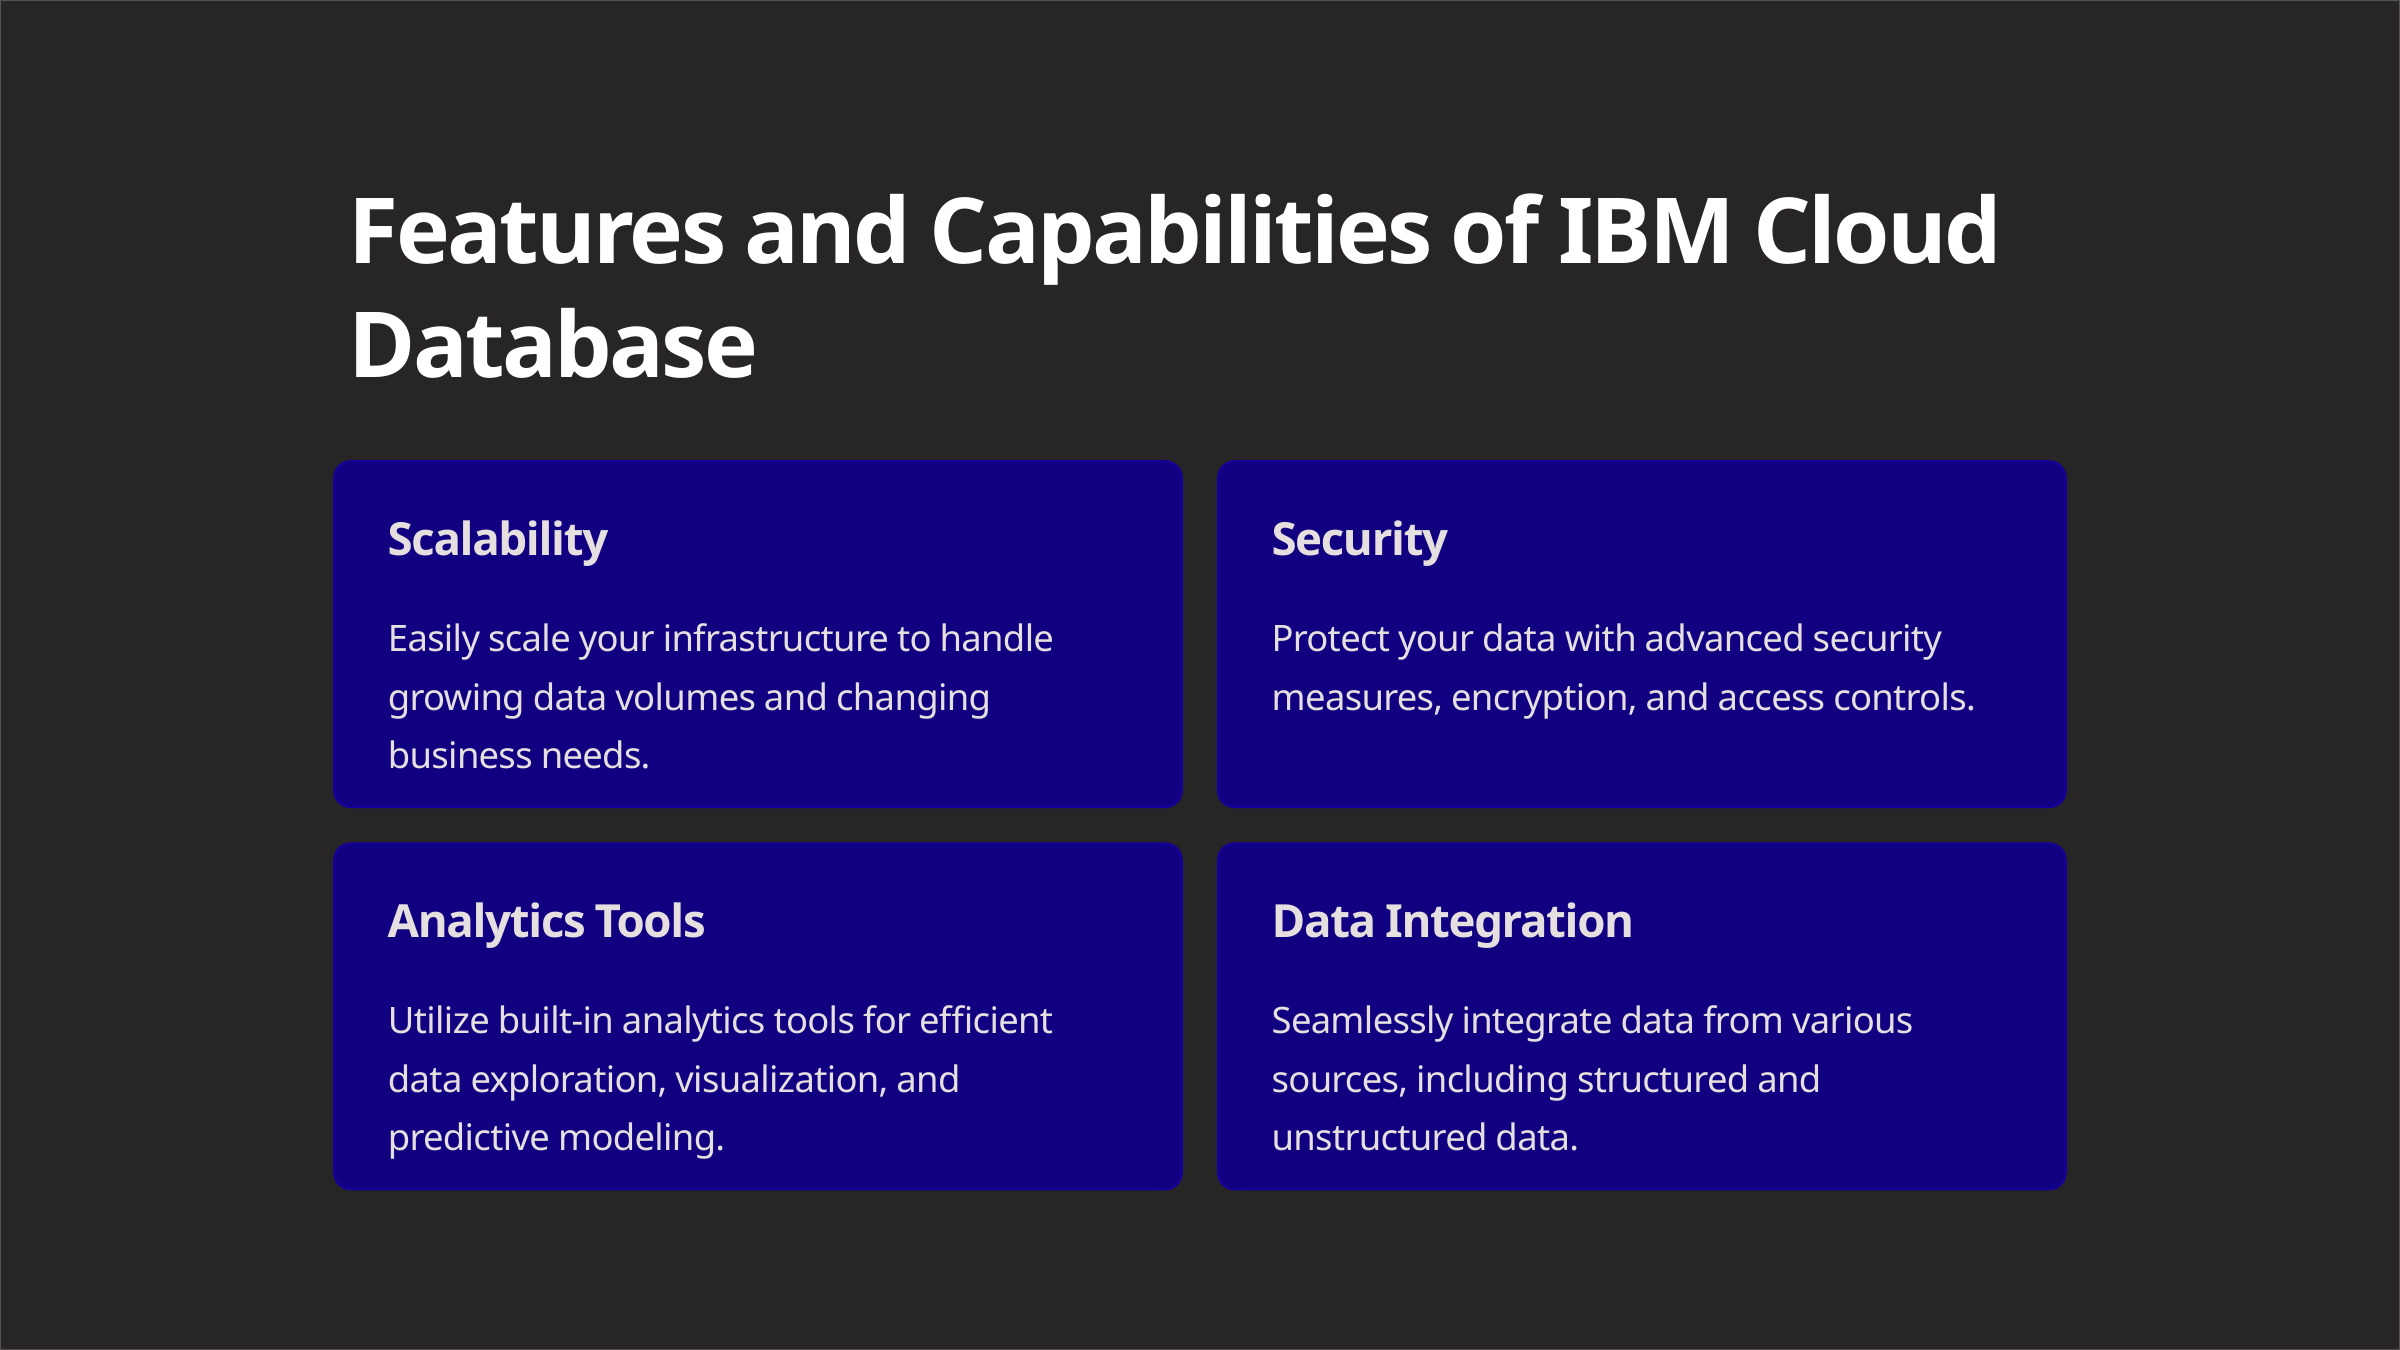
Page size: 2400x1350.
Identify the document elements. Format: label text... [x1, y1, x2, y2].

text_box Seamlessly integrate data from various sources, including structured and unstructured data. [1256, 975, 2027, 1151]
text_box Protect your data with advanced security measures, encryption, and access controls. [1256, 593, 2027, 710]
text_box Easily scale your infrastructure to handle growing data volumes and changing business needs. [373, 593, 1144, 769]
text_box Security [1256, 500, 1622, 557]
text_box [0, 0, 2400, 1350]
text_box Scalability [372, 500, 738, 557]
text_box Utilize built-in analytics tools for efficient data exploration, visualization, and predictive modeling. [373, 975, 1144, 1151]
text_box Data Integration [1256, 882, 1622, 940]
text_box [334, 843, 1182, 1190]
text_box Analytics Tools [372, 882, 738, 940]
text_box Features and Capabilities of IBM Cloud Database [334, 160, 2066, 389]
text_box [334, 461, 1182, 808]
text_box [1218, 843, 2066, 1190]
text_box [1218, 461, 2066, 808]
